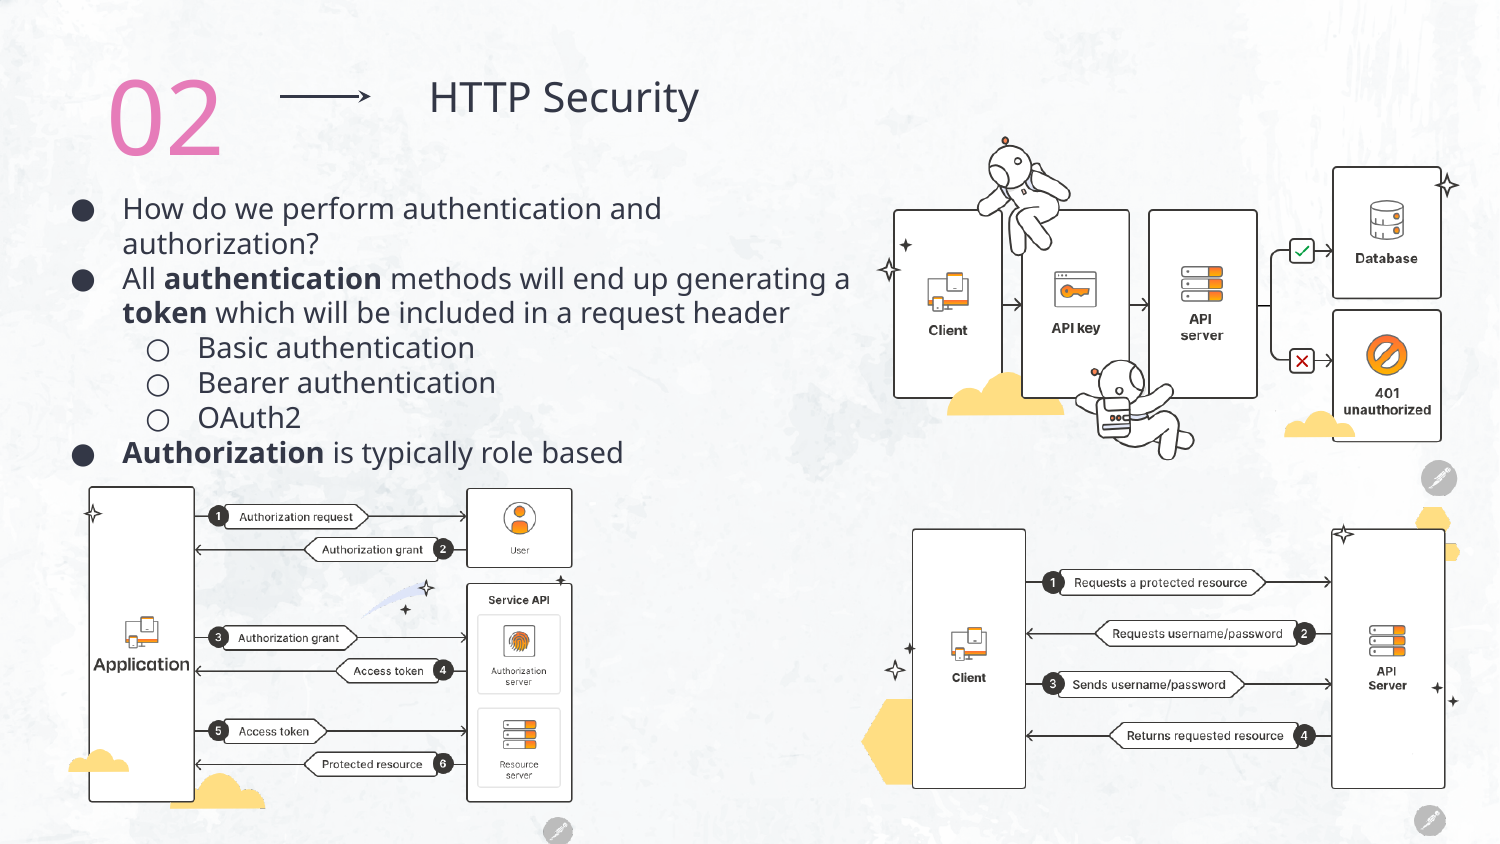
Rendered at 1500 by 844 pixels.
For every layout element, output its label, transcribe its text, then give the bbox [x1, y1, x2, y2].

text_box How do we perform authentication and authorization? All authentication methods will end up generating a token which will be included in a request header Basic authentication Bearer authentication OAuth2 Authorization is typically role based [32, 174, 869, 488]
title 02 [91, 17, 426, 174]
text_box HTTP Security [413, 56, 1409, 137]
picture [0, 0, 1500, 844]
